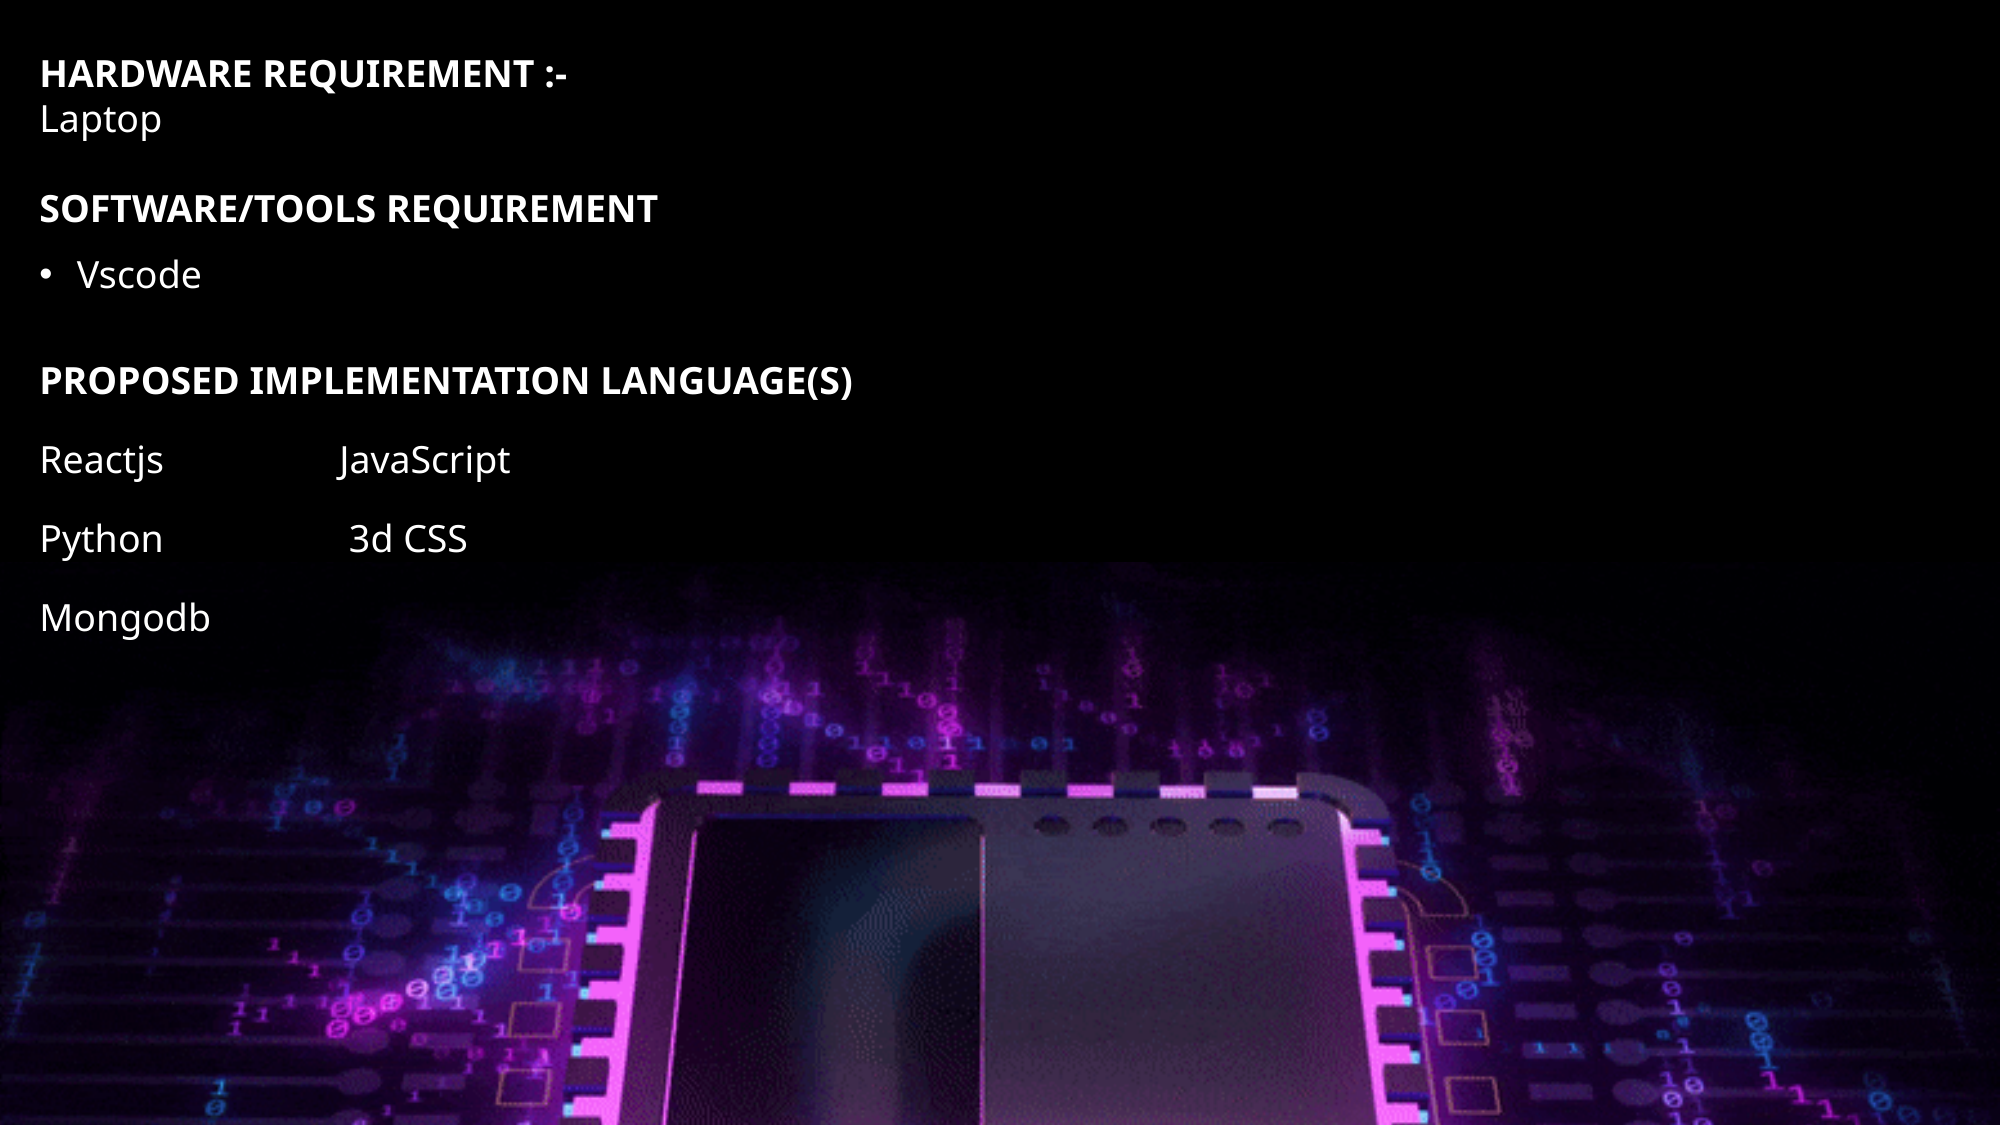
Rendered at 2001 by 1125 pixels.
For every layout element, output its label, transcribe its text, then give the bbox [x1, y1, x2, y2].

text_box Hardware Requirement :- Laptop Software/Tools Requirement Vscode Proposed Implementation Language(s) Reactjs JavaScript Python 3d CSS Mongodb [24, 43, 1942, 562]
picture [0, 562, 2000, 1125]
